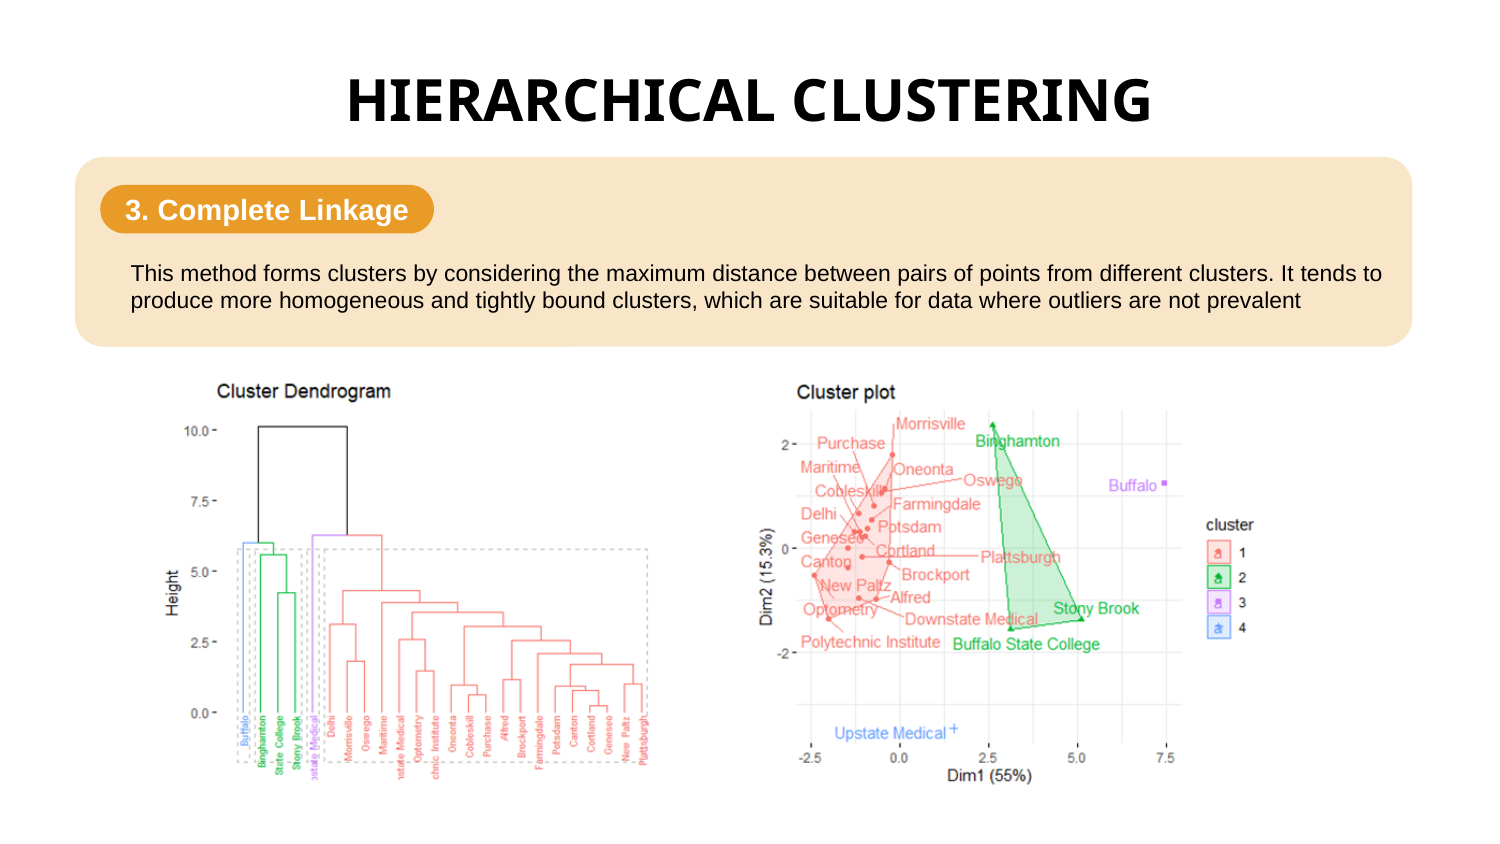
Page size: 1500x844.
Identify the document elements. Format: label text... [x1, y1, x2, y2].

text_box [72, 156, 1426, 347]
title HIERARCHICAL CLUSTERING [75, 67, 1425, 129]
picture [156, 374, 676, 791]
picture [749, 375, 1270, 792]
